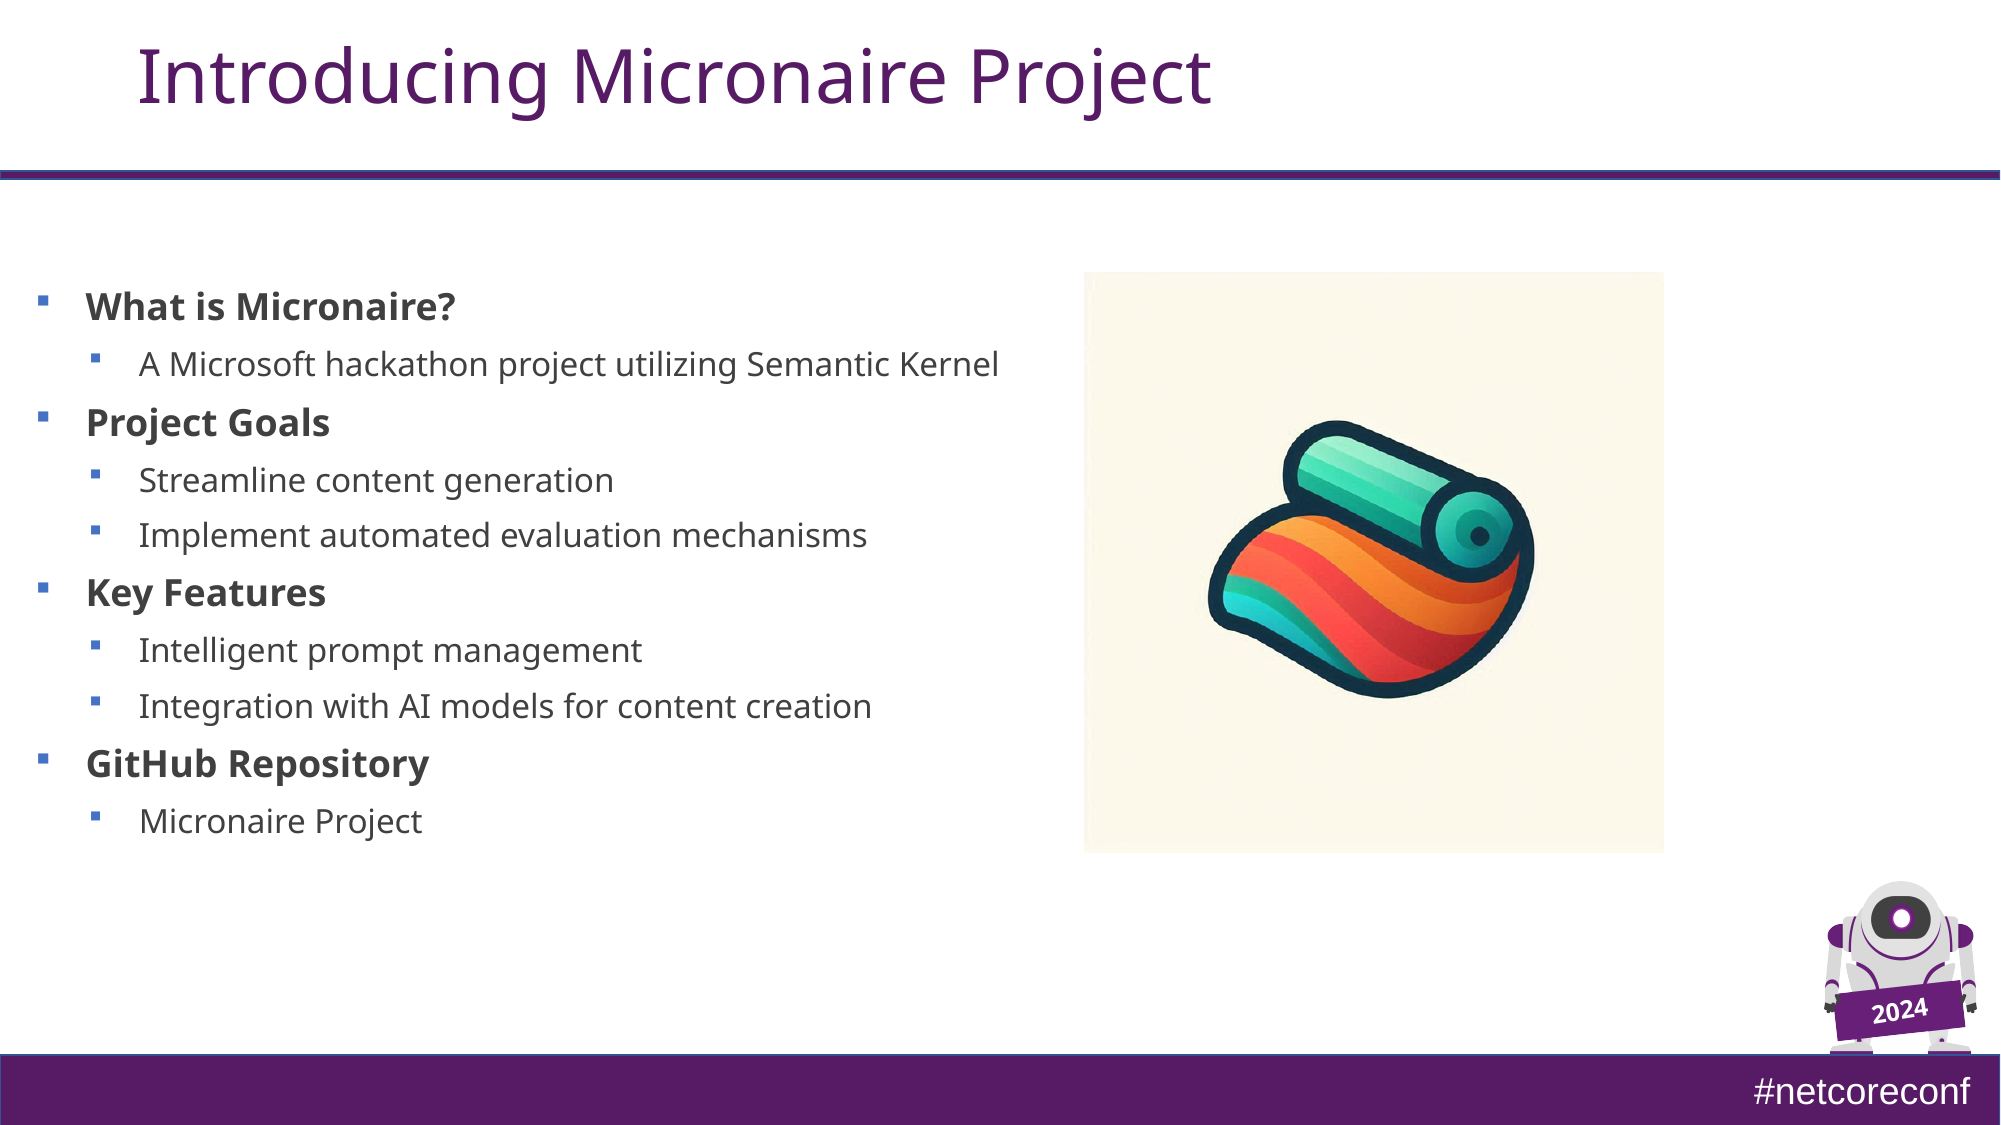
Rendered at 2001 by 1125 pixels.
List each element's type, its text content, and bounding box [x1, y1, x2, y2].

text_box What is Micronaire?​ A Microsoft hackathon project utilizing Semantic Kernel​ Project Goals​ Streamline content generation​ Implement automated evaluation mechanisms​ Key Features​ Intelligent prompt management​ Integration with AI models for content creation​ GitHub Repository​ Micronaire Project [20, 197, 1342, 995]
title Introducing Micronaire Project [122, 31, 1848, 224]
picture [1084, 272, 1664, 853]
picture [1824, 881, 1977, 1054]
